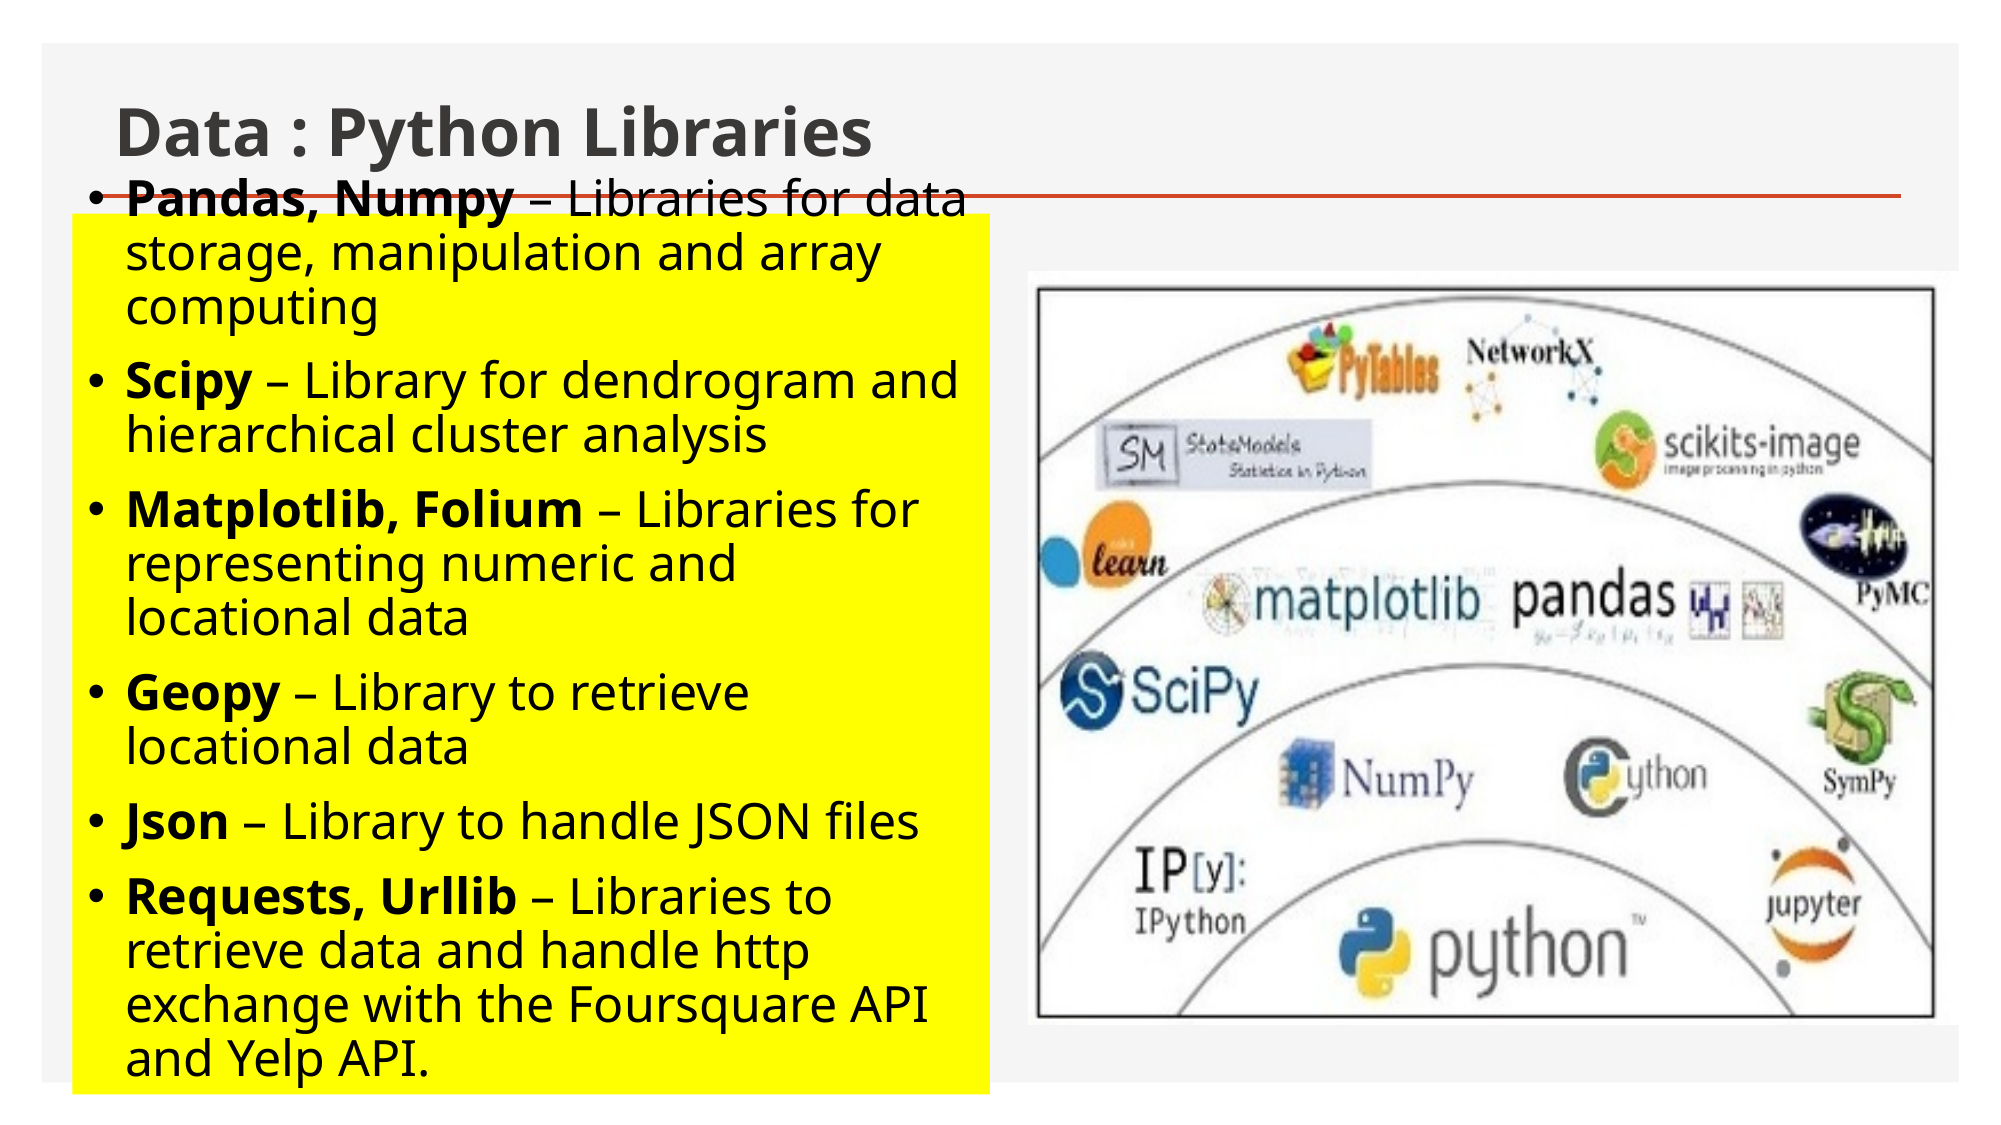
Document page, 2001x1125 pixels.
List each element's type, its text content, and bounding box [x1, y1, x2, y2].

text_box Pandas, Numpy – Libraries for data storage, manipulation and array computing Scipy – Library for dendrogram and hierarchical cluster analysis Matplotlib, Folium – Libraries for representing numeric and locational data Geopy – Library to retrieve locational data Json – Library to handle JSON files Requests, Urllib – Libraries to retrieve data and handle http exchange with the Foursquare API and Yelp API. [72, 213, 990, 1095]
picture [1027, 271, 1967, 1025]
title Data : Python Libraries [99, 73, 1901, 197]
